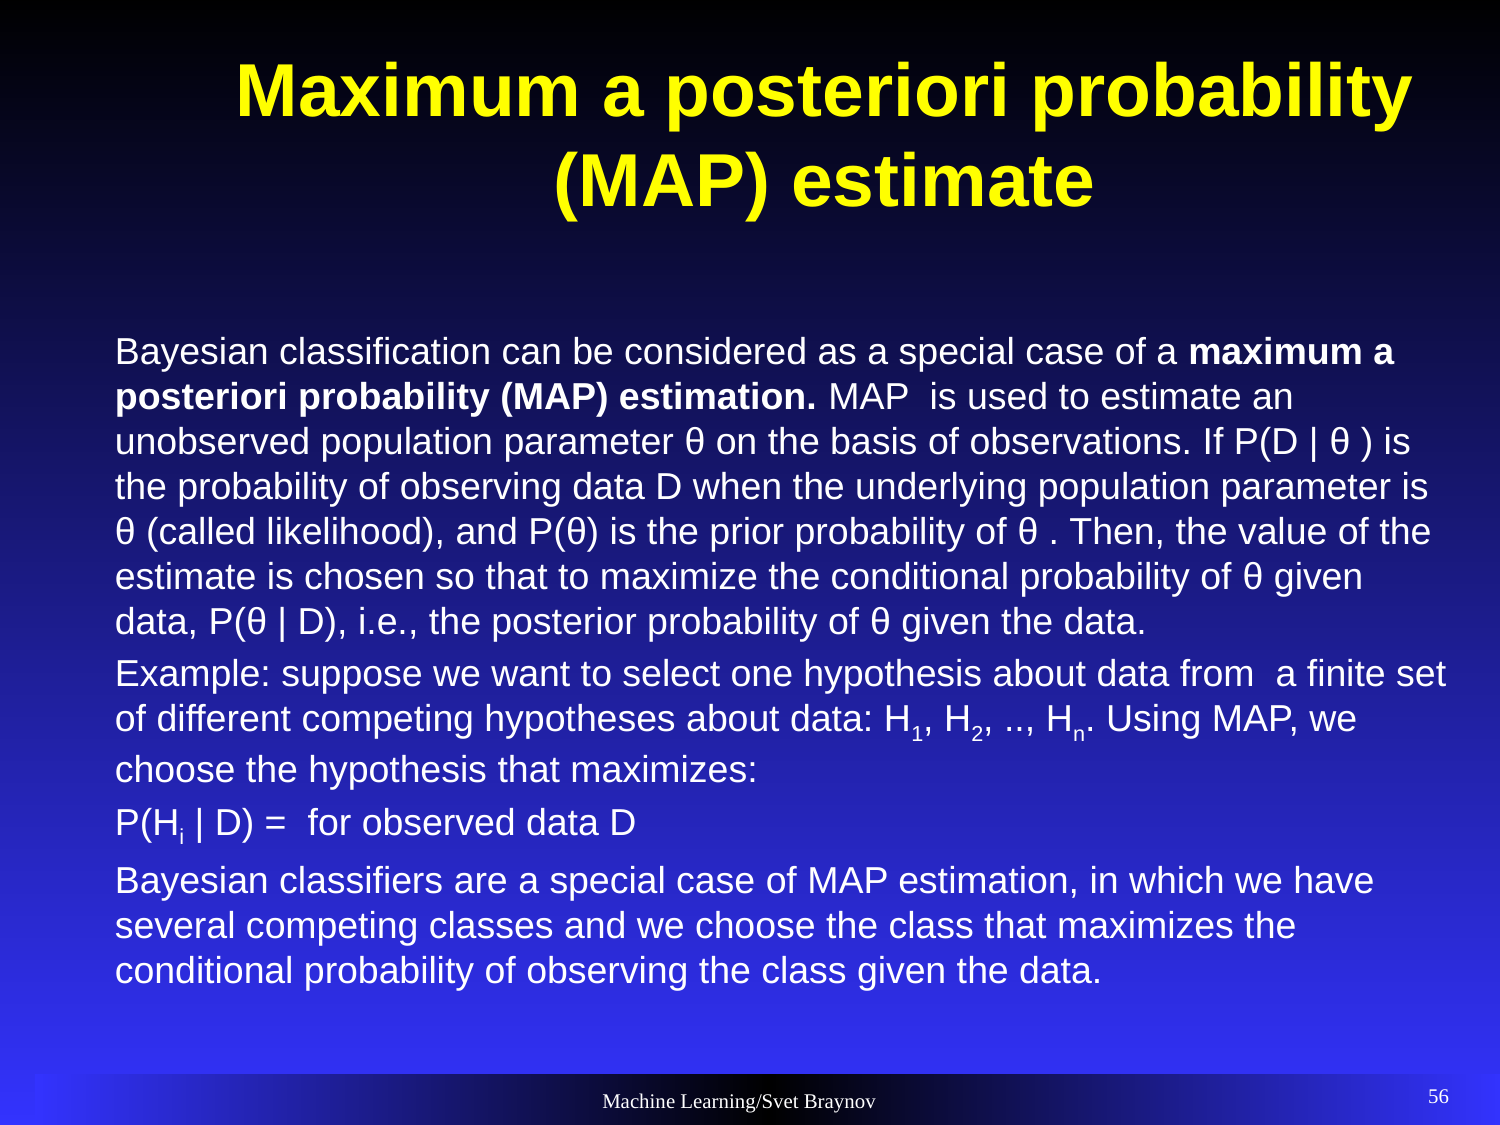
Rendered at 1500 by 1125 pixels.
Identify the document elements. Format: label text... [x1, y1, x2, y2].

title Maximum a posteriori probability (MAP) estimate [187, 37, 1463, 225]
slide_number 56 [1413, 1074, 1500, 1125]
